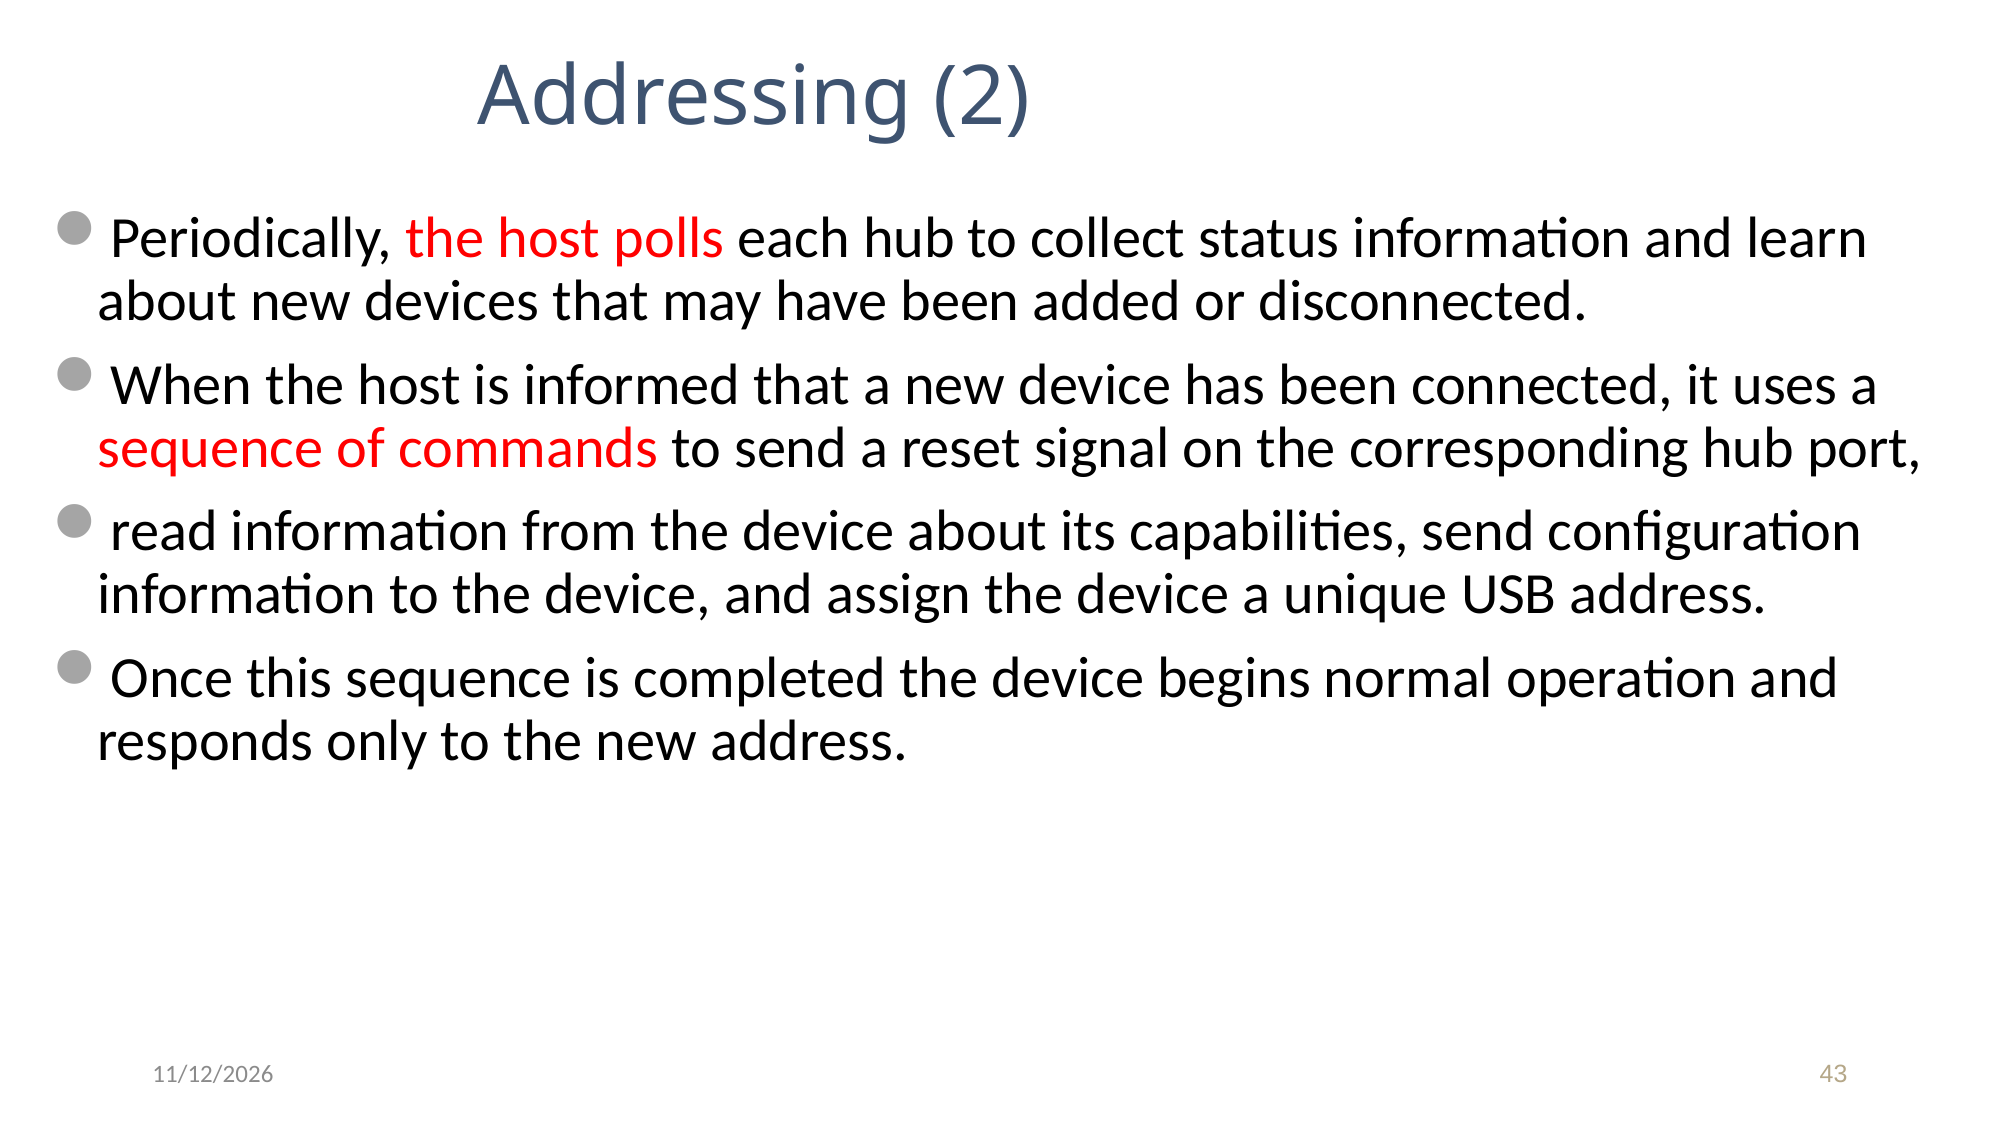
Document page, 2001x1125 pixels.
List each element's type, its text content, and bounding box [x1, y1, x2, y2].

slide_number 43 [1412, 1042, 1863, 1103]
title Addressing (2) [462, 45, 1550, 150]
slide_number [137, 1042, 588, 1103]
list Periodically, the host polls each hub to collect status information and learn about new devices that may have been added or disconnected. When the host is informed that a new device has been connected, it uses a sequence of commands to send a reset signal on the corresponding hub port, read information from the device about its capabilities, send configuration information to the device, and assign the device a unique USB address. Once this sequence is completed the device begins normal operation and responds only to the new address. [37, 200, 1950, 1062]
